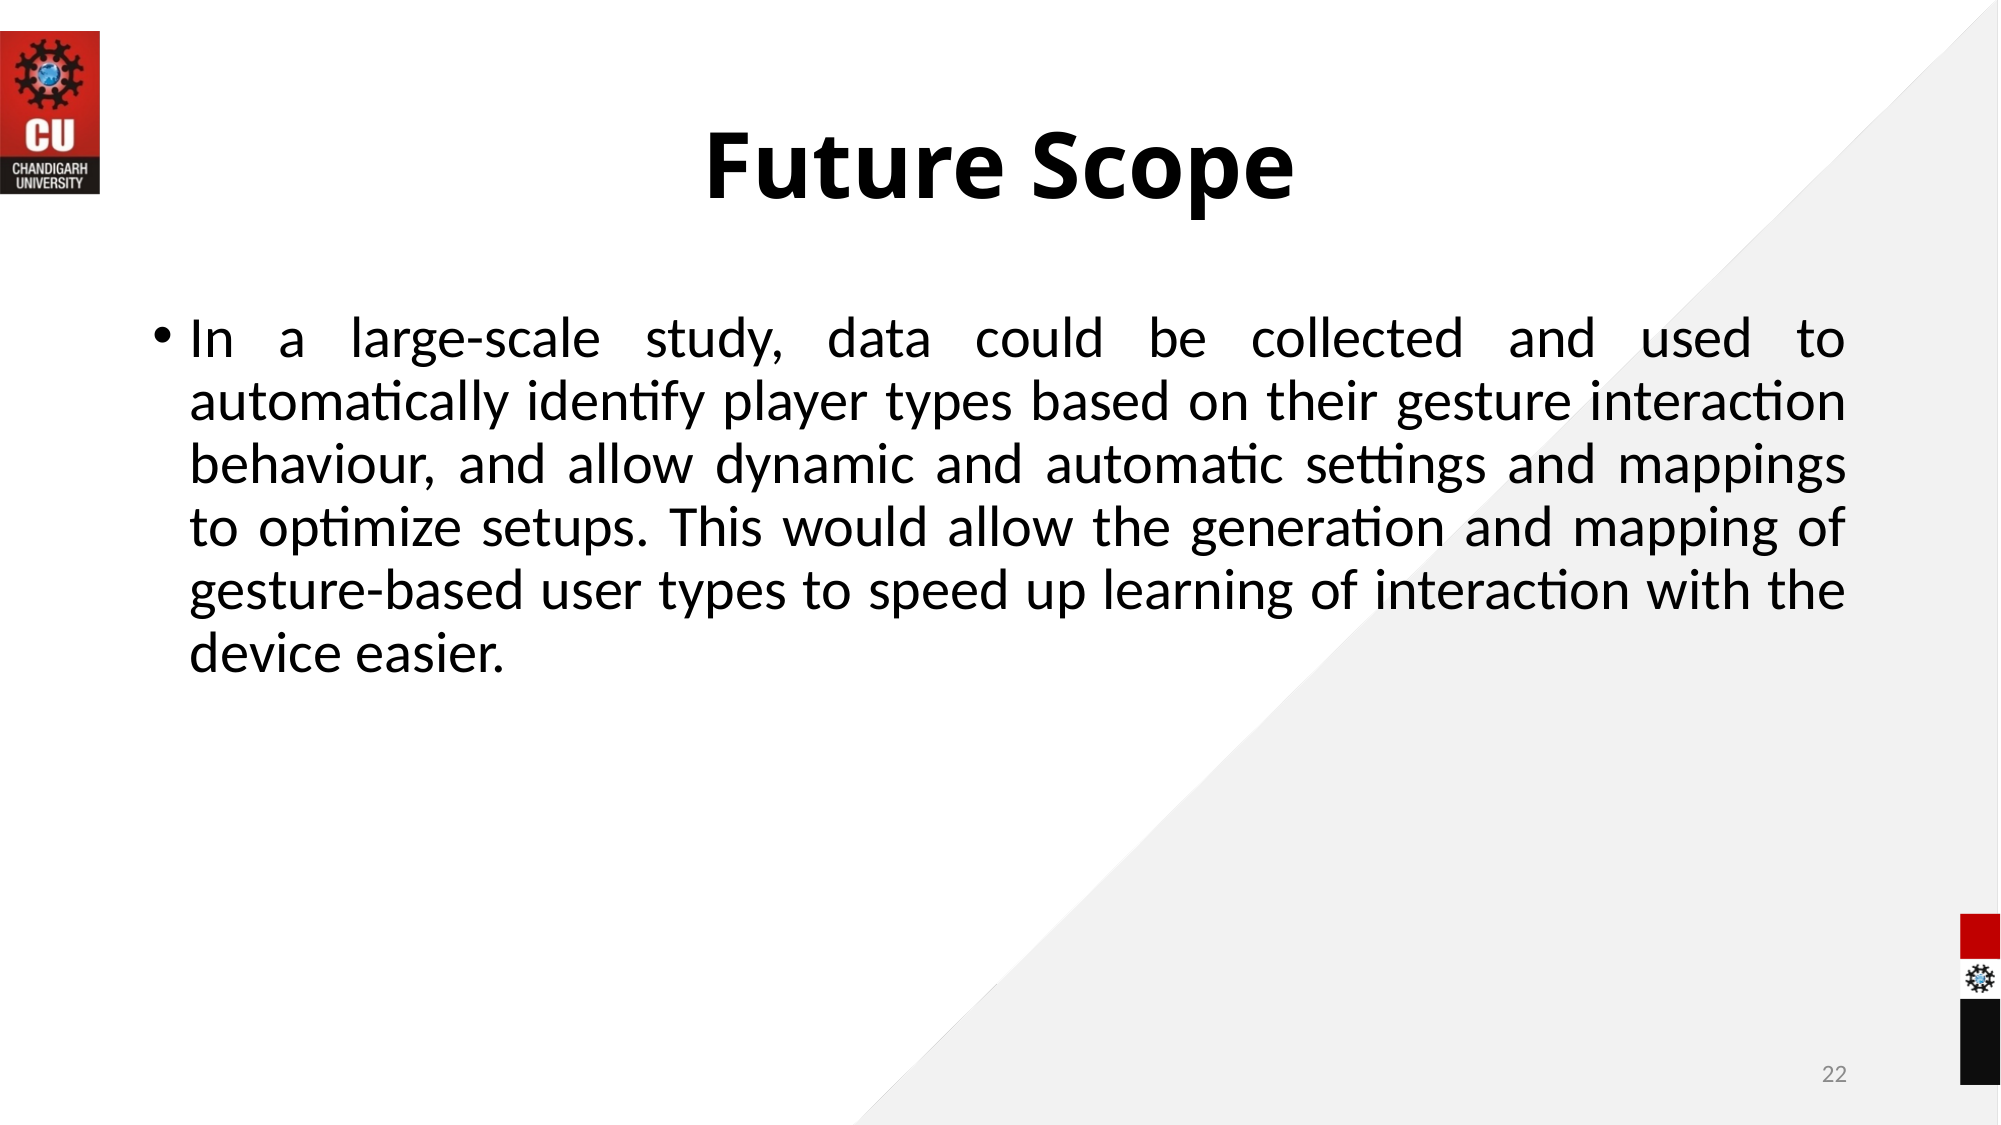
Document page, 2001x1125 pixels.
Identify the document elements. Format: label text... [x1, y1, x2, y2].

title Future Scope [137, 59, 1863, 278]
slide_number 22 [1412, 1042, 1863, 1103]
list In a large-scale study, data could be collected and used to automatically identify player types based on their gesture interaction behaviour, and allow dynamic and automatic settings and mappings to optimize setups. This would allow the generation and mapping of gesture-based user types to speed up learning of interaction with the device easier. [137, 299, 1863, 1014]
picture [0, 0, 2001, 1125]
